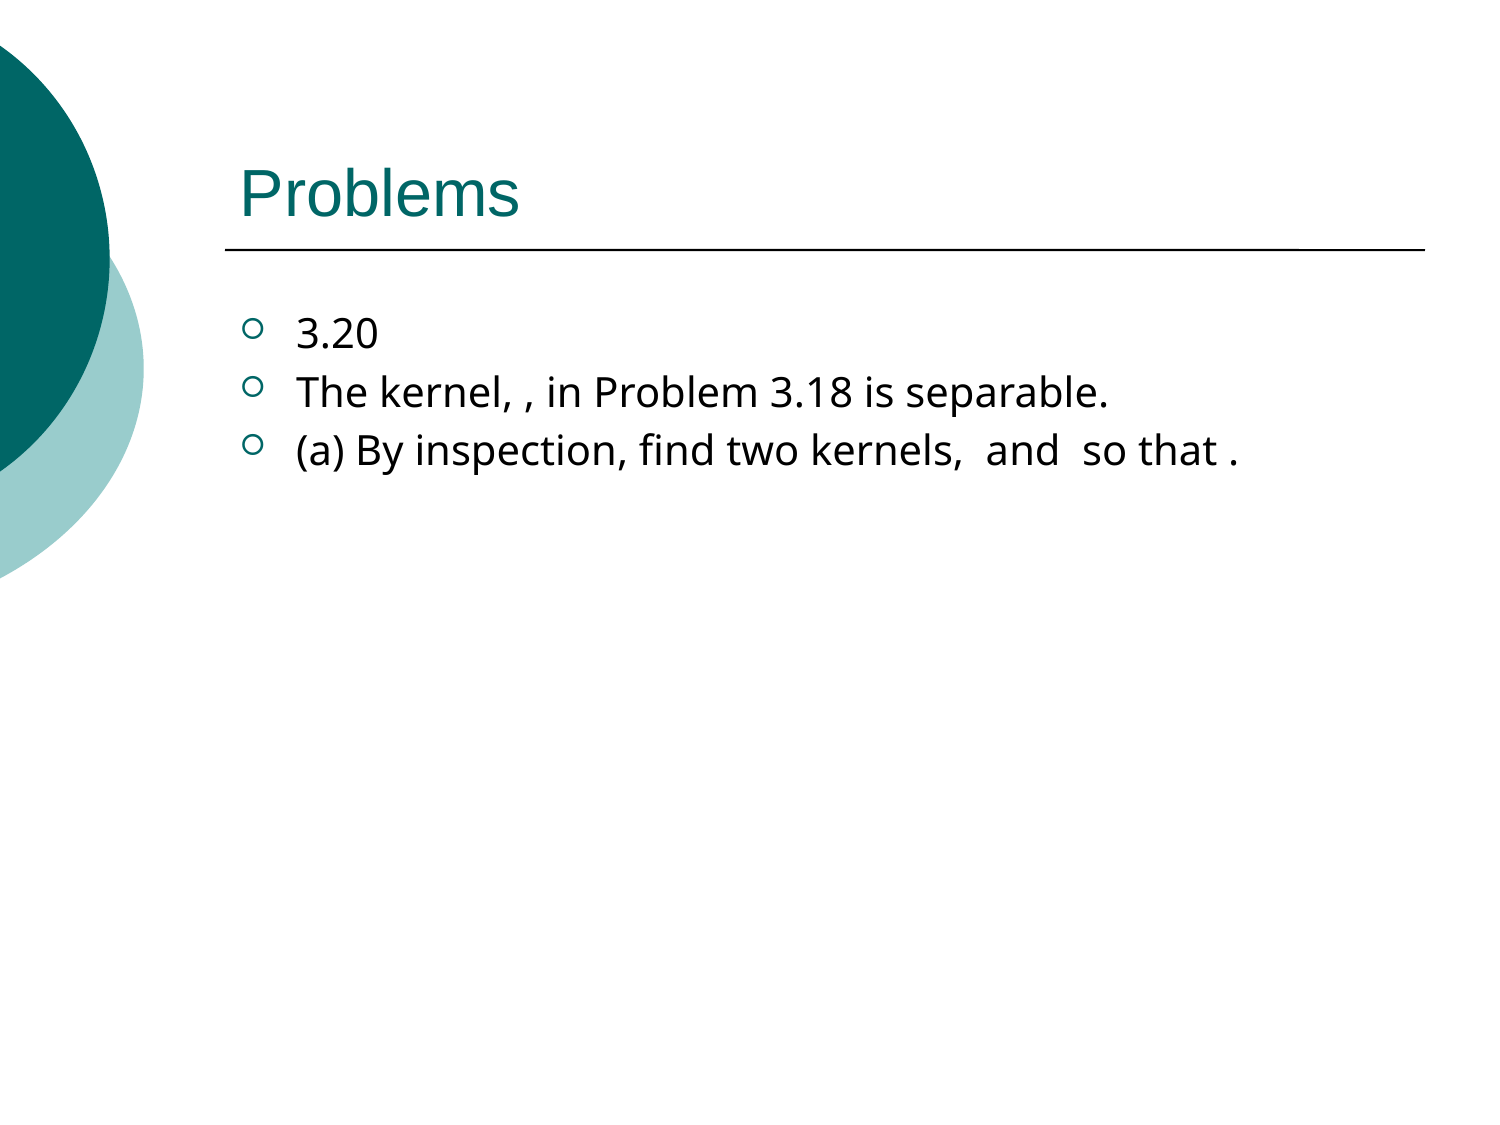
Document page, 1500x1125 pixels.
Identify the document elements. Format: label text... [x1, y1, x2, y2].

title Problems [224, 49, 1425, 237]
